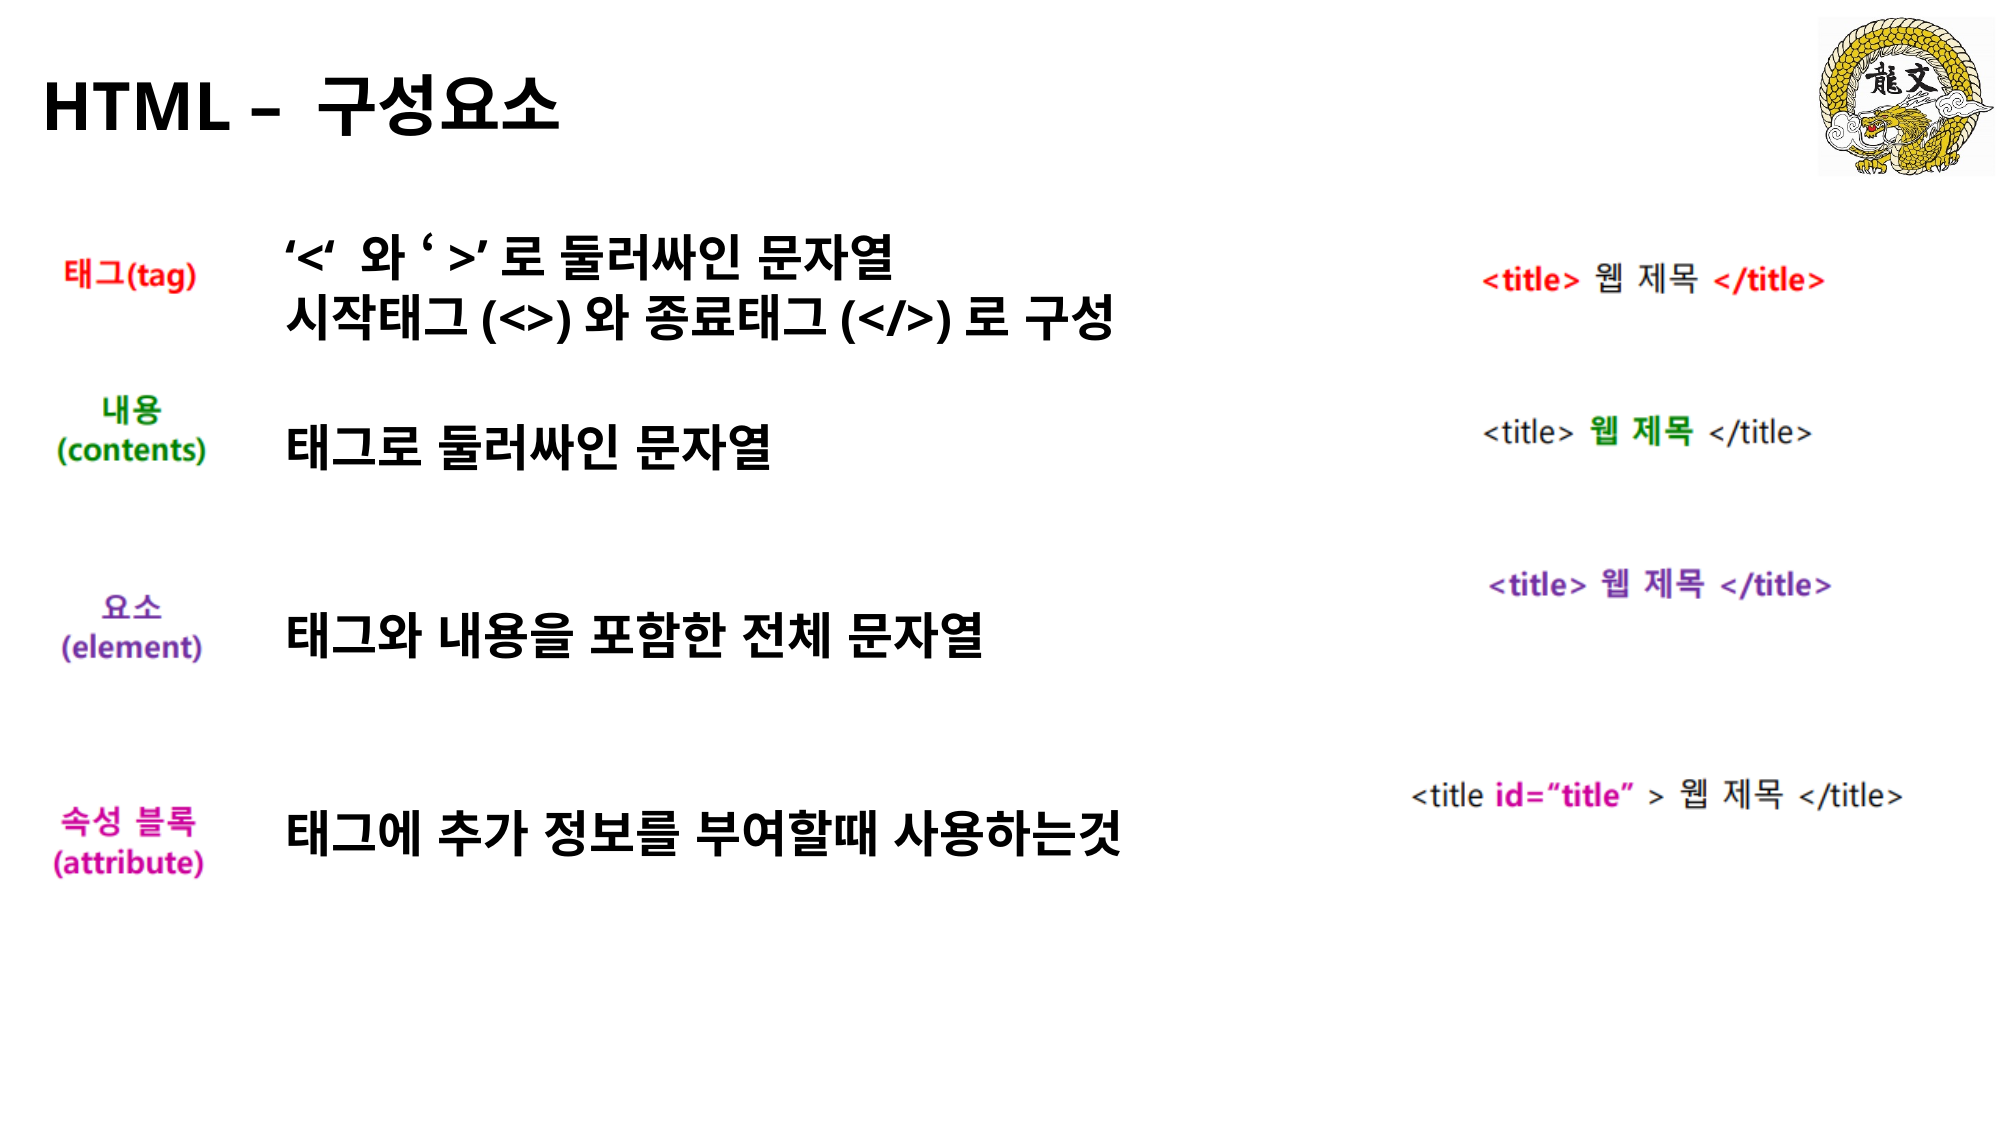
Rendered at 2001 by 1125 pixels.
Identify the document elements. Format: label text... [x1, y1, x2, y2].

text_box ‘<‘ 와 ‘>’로 둘러싸인 문자열 시작태그(<>)와 종료태그(</>)로 구성 [270, 218, 1268, 354]
picture [1388, 210, 1900, 343]
picture [22, 785, 234, 899]
picture [1381, 397, 1908, 464]
picture [1388, 528, 1927, 662]
text_box 태그로 둘러싸인 문자열 [270, 409, 1009, 485]
picture [1799, 0, 2000, 200]
picture [27, 548, 240, 710]
text_box 태그와 내용을 포함한 전체 문자열 [270, 596, 1104, 672]
picture [27, 199, 229, 343]
picture [27, 389, 238, 472]
text_box 태그에 추가 정보를 부여할때 사용하는것 [270, 795, 1164, 870]
picture [1388, 759, 1918, 843]
text_box HTML – 구성요소 [27, 56, 594, 151]
